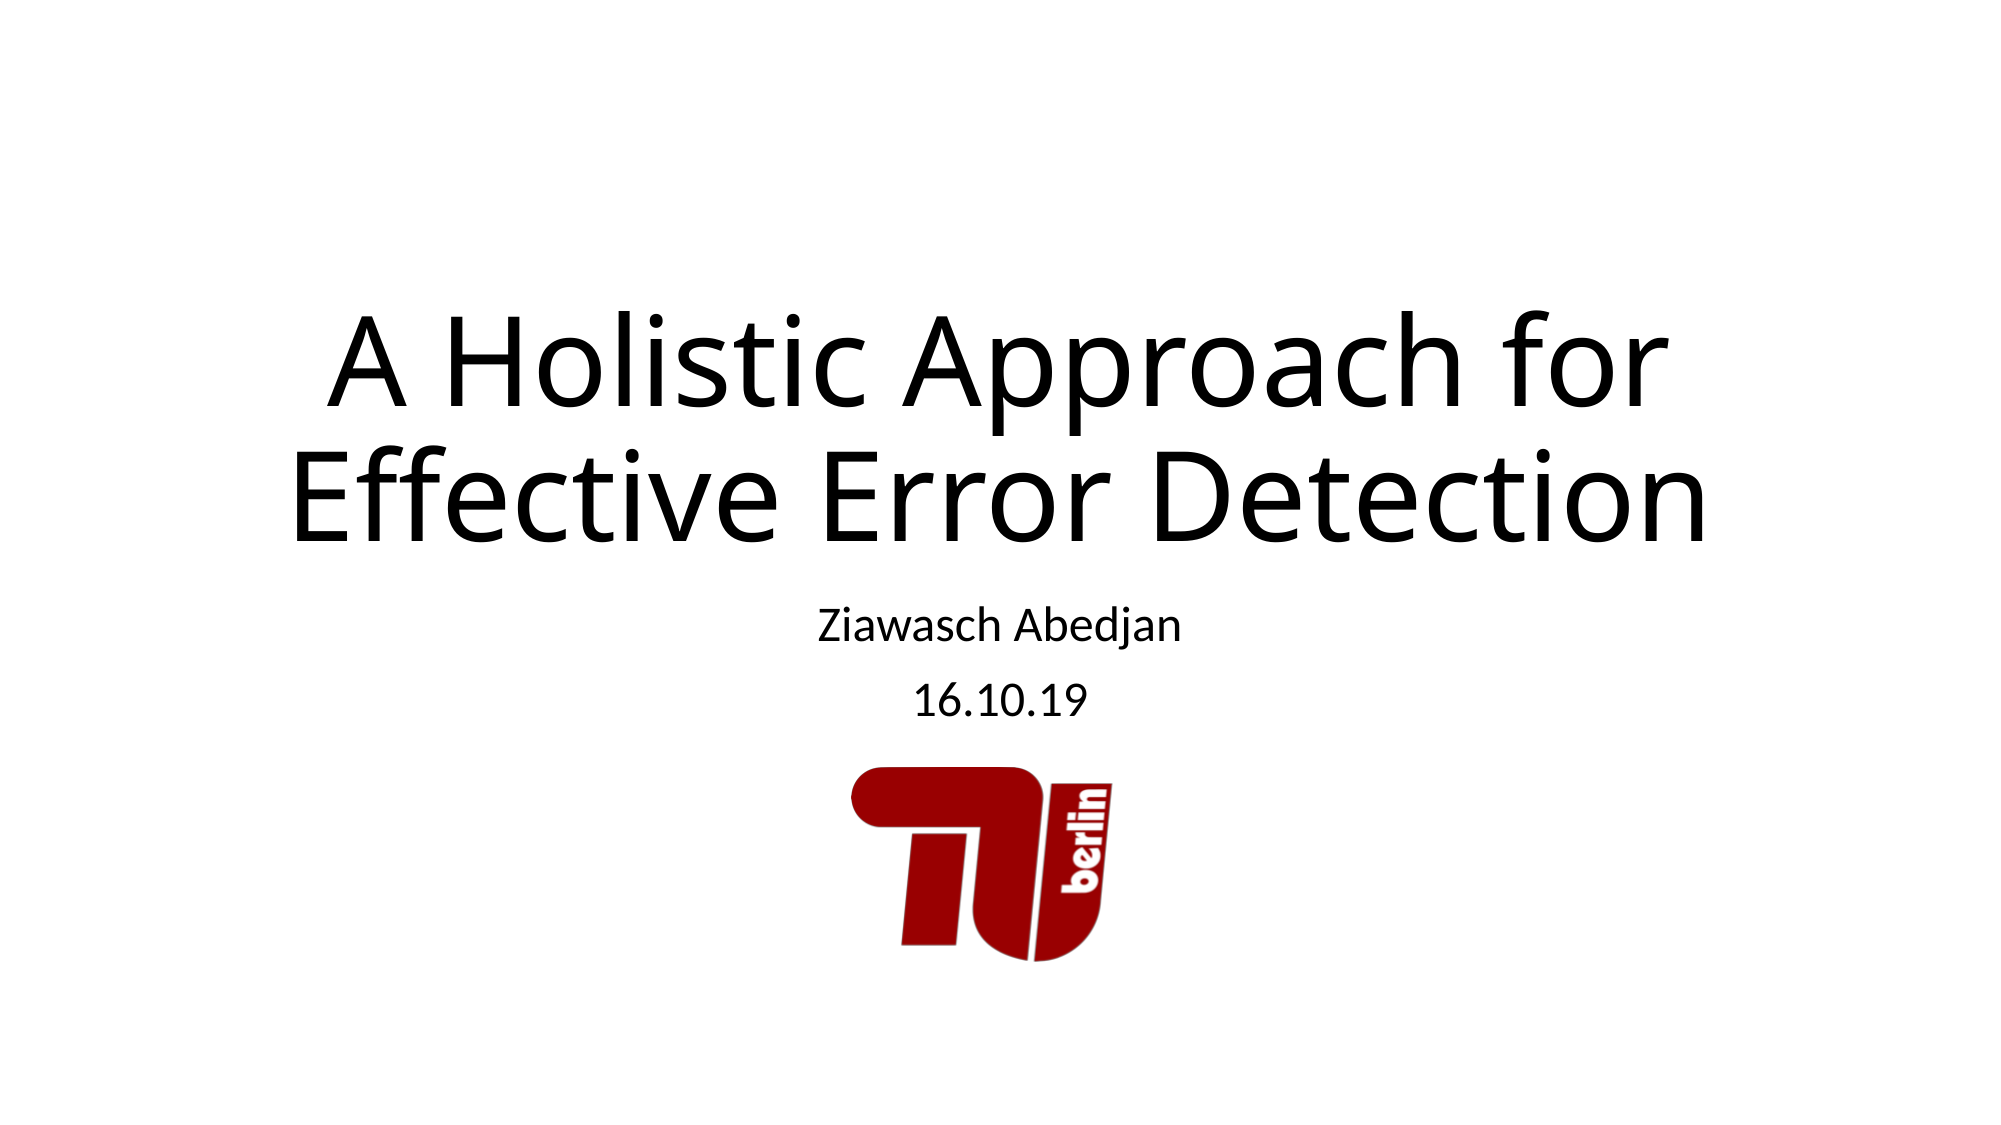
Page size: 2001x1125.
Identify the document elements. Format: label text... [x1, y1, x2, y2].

picture [851, 767, 1149, 988]
title A Holistic Approach for Effective Error Detection [249, 184, 1750, 576]
subtitle Ziawasch Abedjan 16.10.19 [249, 590, 1750, 863]
